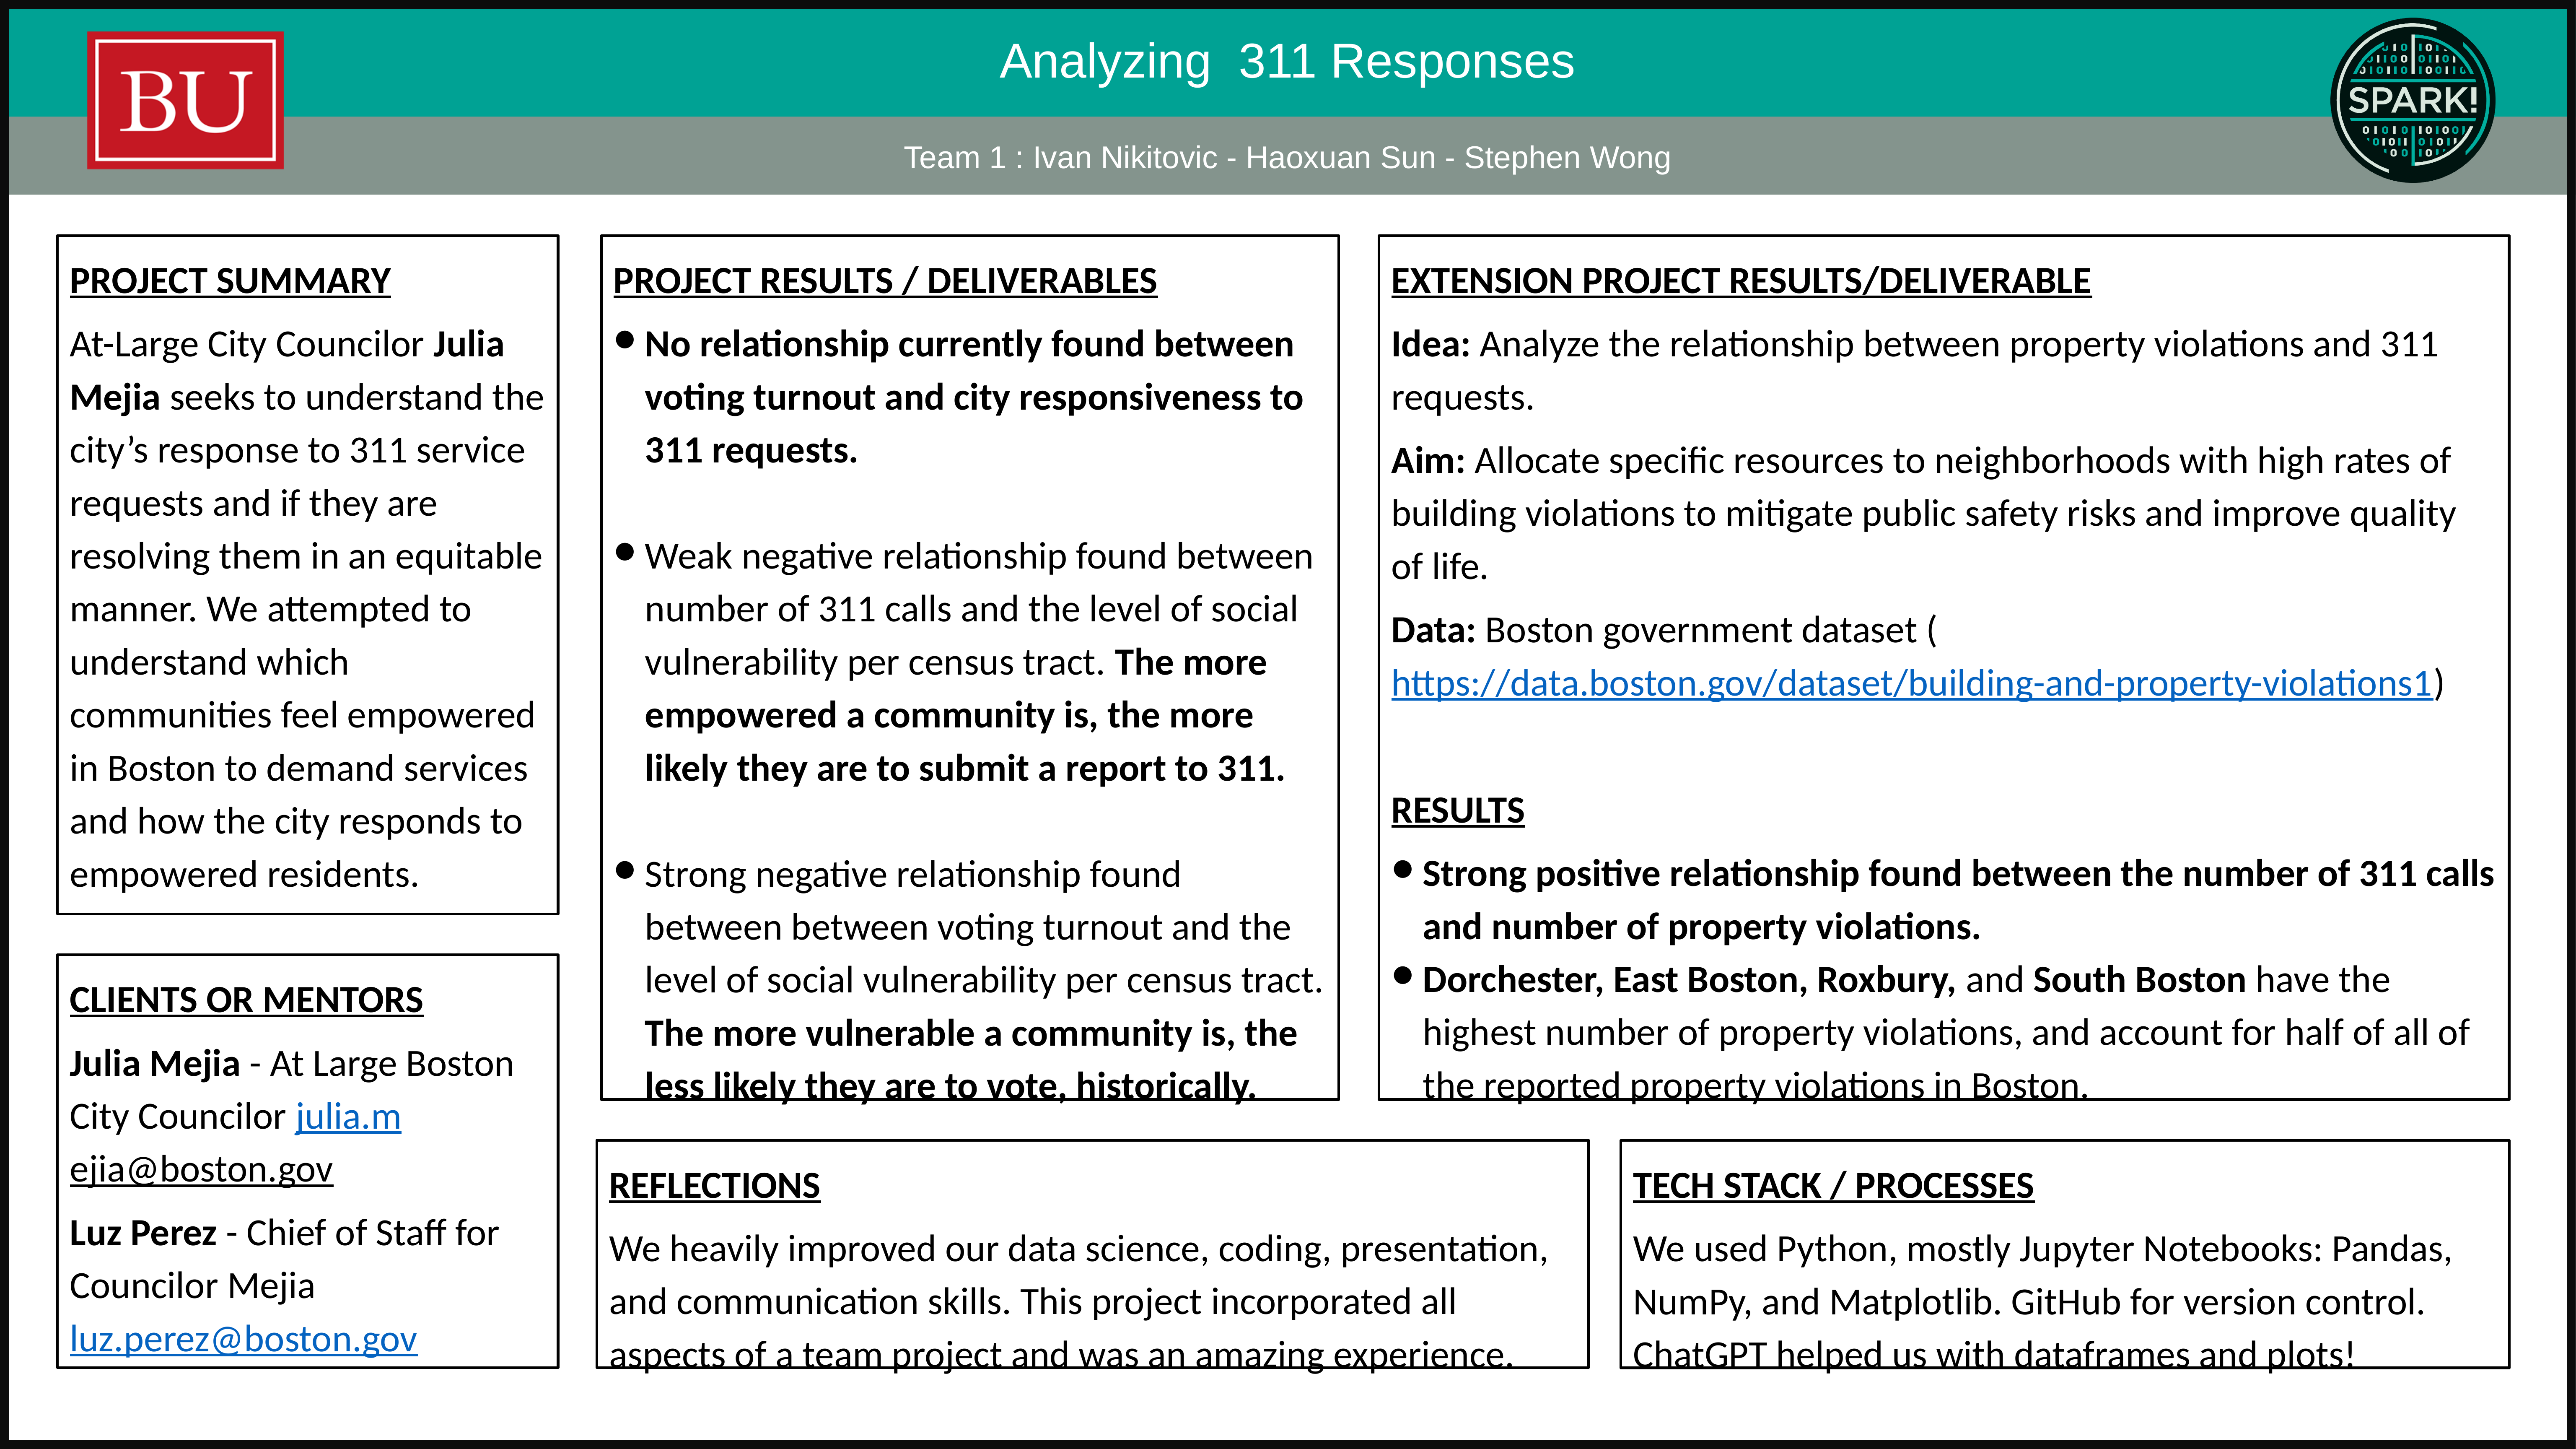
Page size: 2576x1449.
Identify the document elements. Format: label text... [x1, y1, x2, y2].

text_box CLIENTS OR MENTORS Julia Mejia - At Large Boston City Councilor julia.mejia@boston.gov Luz Perez - Chief of Staff for Councilor Mejia luz.perez@boston.gov [57, 955, 558, 1368]
text_box TECH STACK / PROCESSES We used Python, mostly Jupyter Notebooks: Pandas, NumPy, and Matplotlib. GitHub for version control. ChatGPT helped us with dataframes and plots! [1621, 1140, 2509, 1368]
text_box PROJECT SUMMARY At-Large City Councilor Julia Mejia seeks to understand the city’s response to 311 service requests and if they are resolving them in an equitable manner. We attempted to understand which communities feel empowered in Boston to demand services and how the city responds to empowered residents. [57, 235, 558, 914]
picture [2330, 18, 2496, 183]
text_box EXTENSION PROJECT RESULTS/DELIVERABLE Idea: Analyze the relationship between property violations and 311 requests. Aim: Allocate specific resources to neighborhoods with high rates of building violations to mitigate public safety risks and improve quality of life. Data: Boston government dataset (https://data.boston.gov/dataset/building-and-property-violations1) RESULTS Strong positive relationship found between the number of 311 calls and number of property violations. Dorchester, East Boston, Roxbury, and South Boston have the highest number of property violations, and account for half of all of the reported property violations in Boston. [1379, 235, 2509, 1100]
picture [87, 31, 284, 169]
text_box REFLECTIONS We heavily improved our data science, coding, presentation, and communication skills. This project incorporated all aspects of a team project and was an amazing experience. [596, 1140, 1589, 1368]
text_box PROJECT RESULTS / DELIVERABLES No relationship currently found between voting turnout and city responsiveness to 311 requests. Weak negative relationship found between number of 311 calls and the level of social vulnerability per census tract. The more empowered a community is, the more likely they are to submit a report to 311. Strong negative relationship found between between voting turnout and the level of social vulnerability per census tract. The more vulnerable a community is, the less likely they are to vote, historically. [601, 235, 1339, 1100]
text_box sd [0, 0, 2576, 1449]
